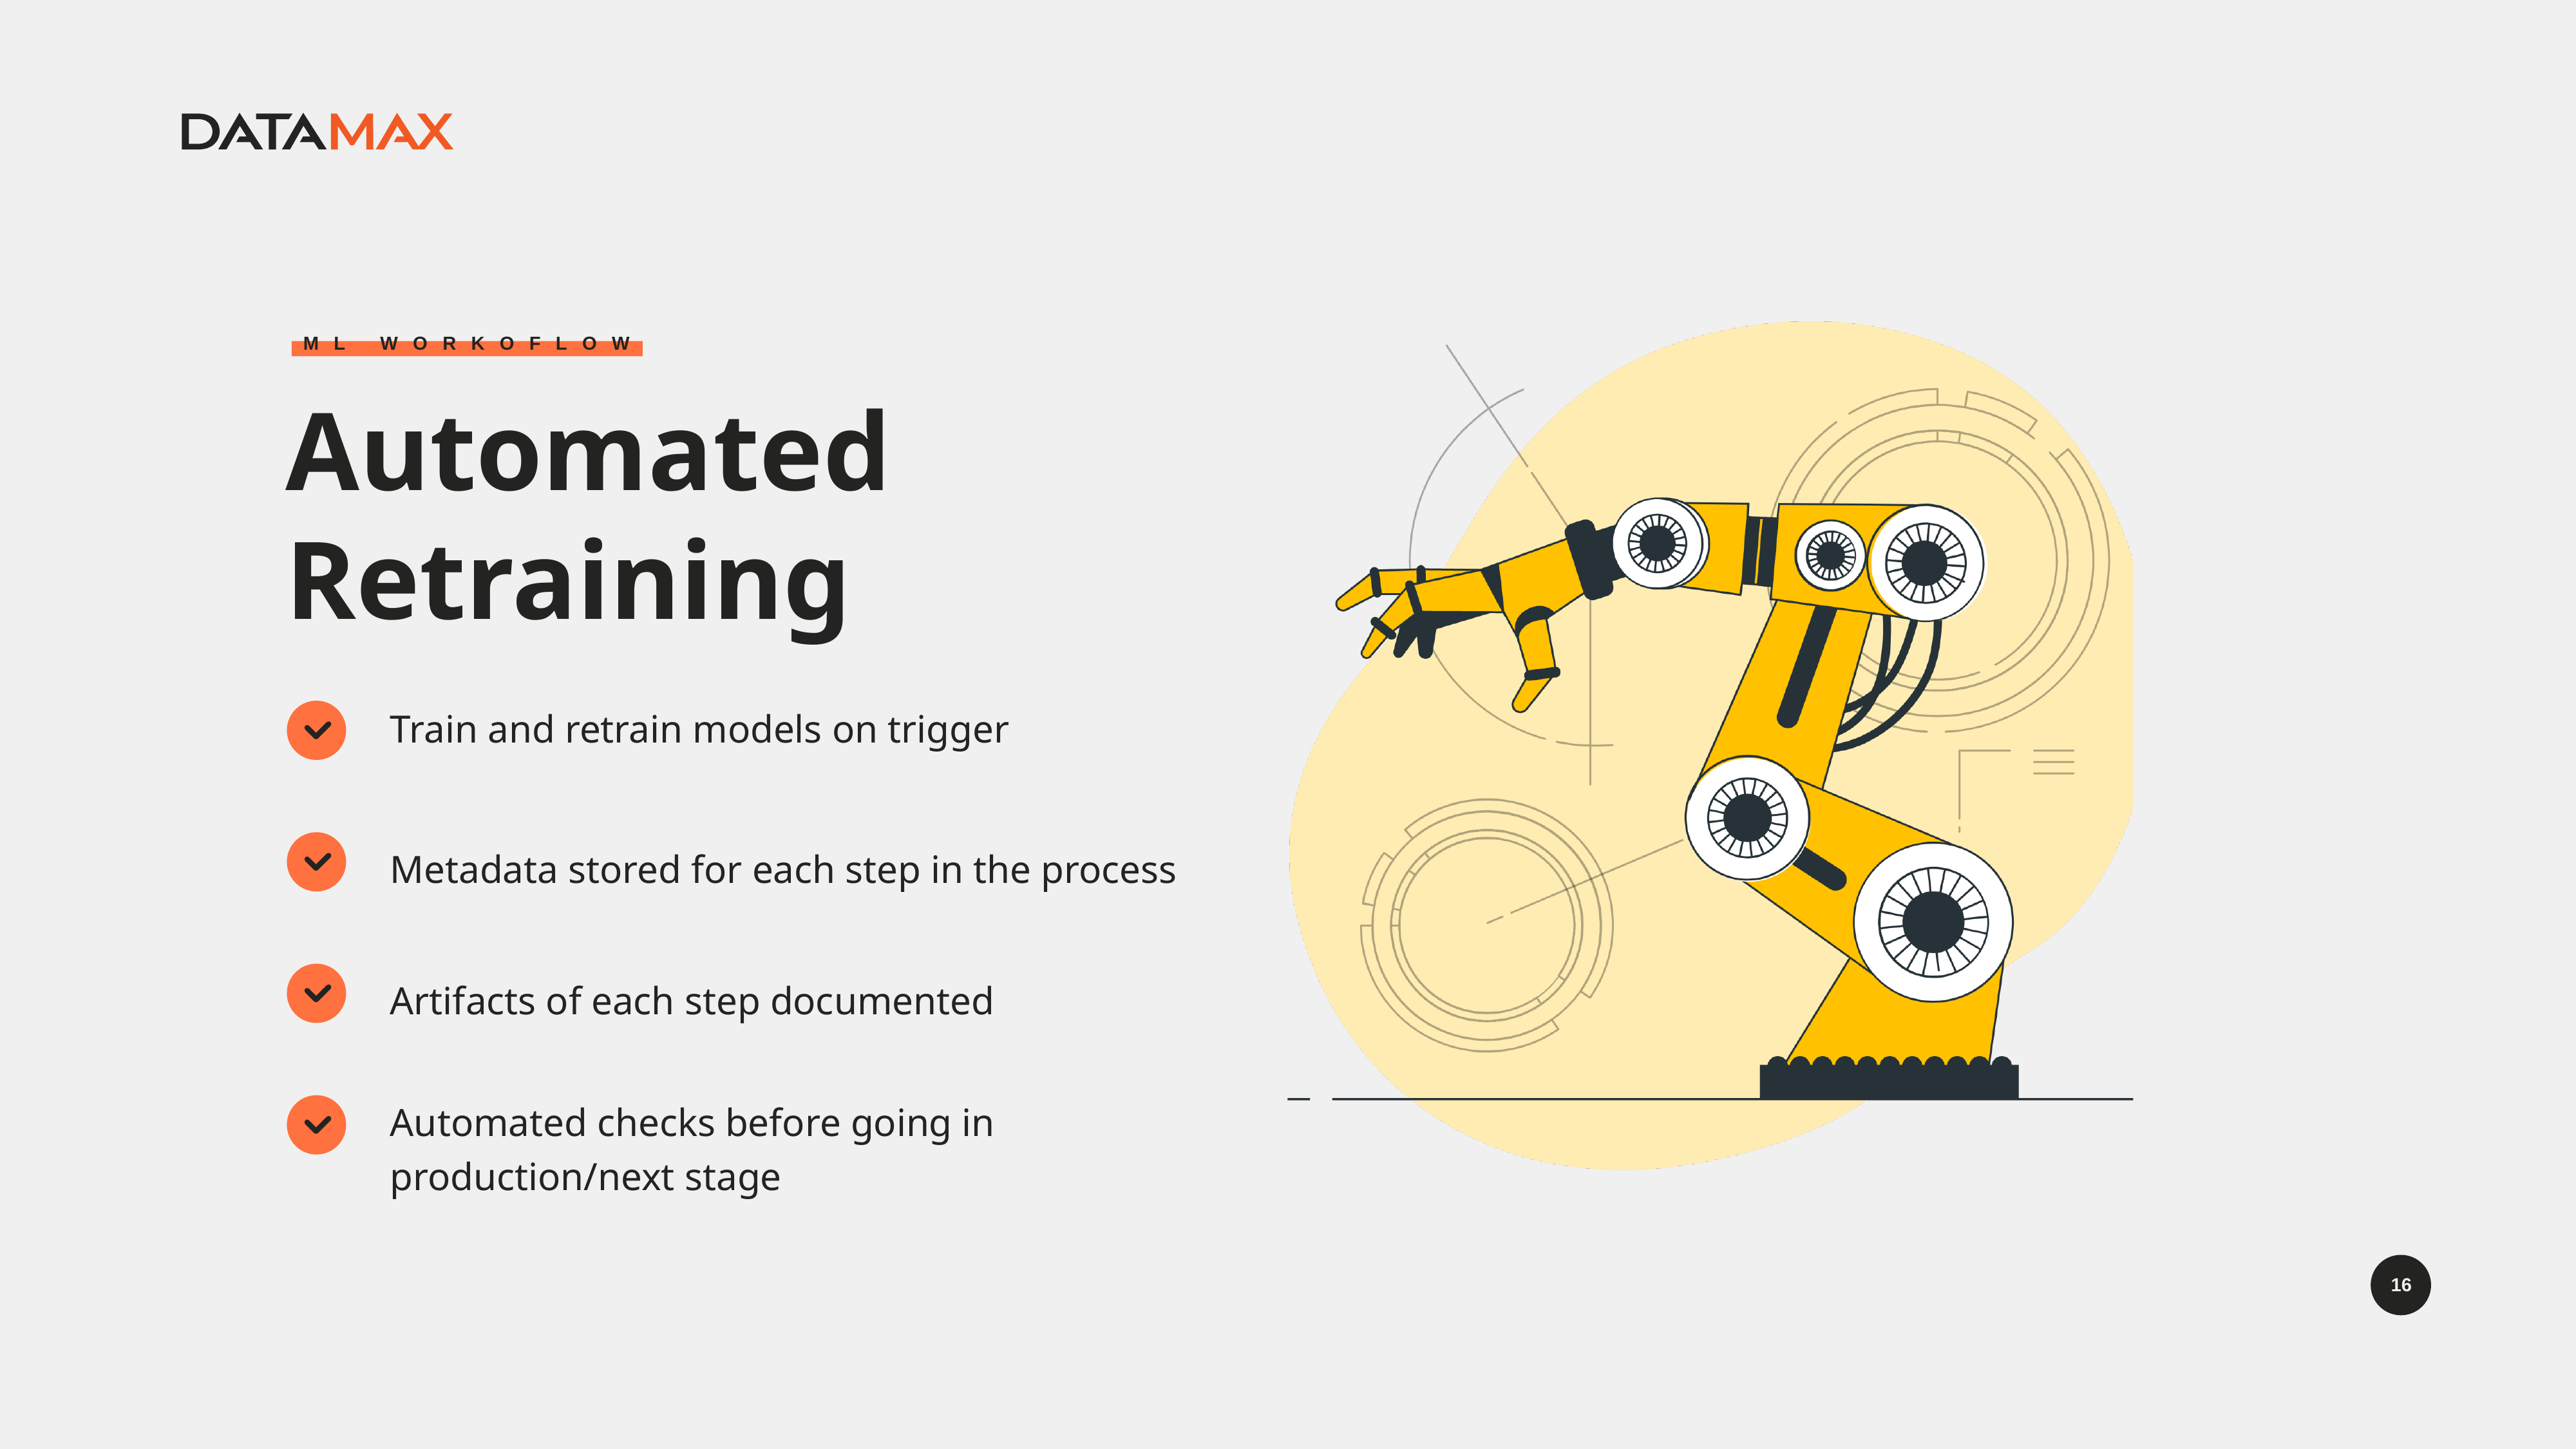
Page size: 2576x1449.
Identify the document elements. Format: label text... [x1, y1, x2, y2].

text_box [279, 321, 1081, 649]
slide_number 16 [2371, 1268, 2432, 1300]
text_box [287, 690, 1287, 1201]
picture [1287, 238, 2134, 1241]
